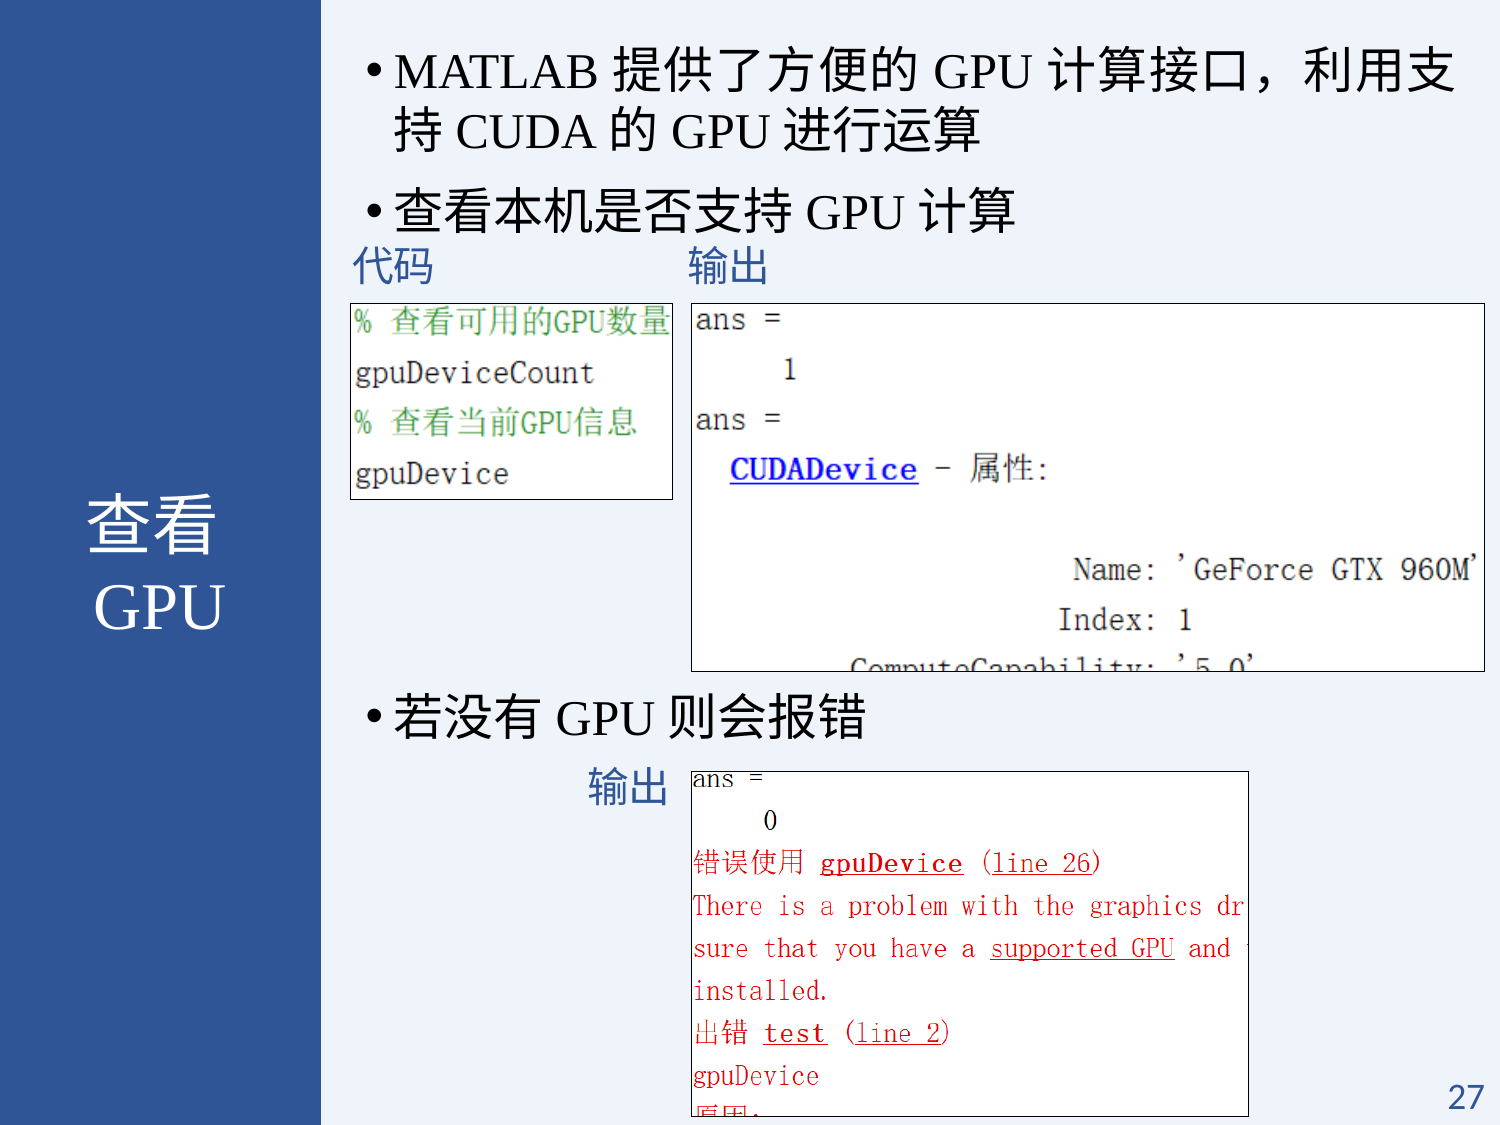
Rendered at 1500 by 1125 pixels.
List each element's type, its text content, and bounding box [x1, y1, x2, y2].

text_box 代码 [337, 231, 512, 297]
picture [691, 303, 1485, 672]
text_box 输出 [572, 753, 747, 819]
picture [350, 303, 673, 500]
list MATLAB提供了方便的GPU计算接口，利用支持CUDA的GPU进行运算 查看本机是否支持GPU计算 若没有GPU则会报错 [350, 31, 1472, 1026]
picture [691, 771, 1249, 1116]
list 查看GPU [7, 164, 314, 961]
text_box 输出 [672, 231, 847, 297]
